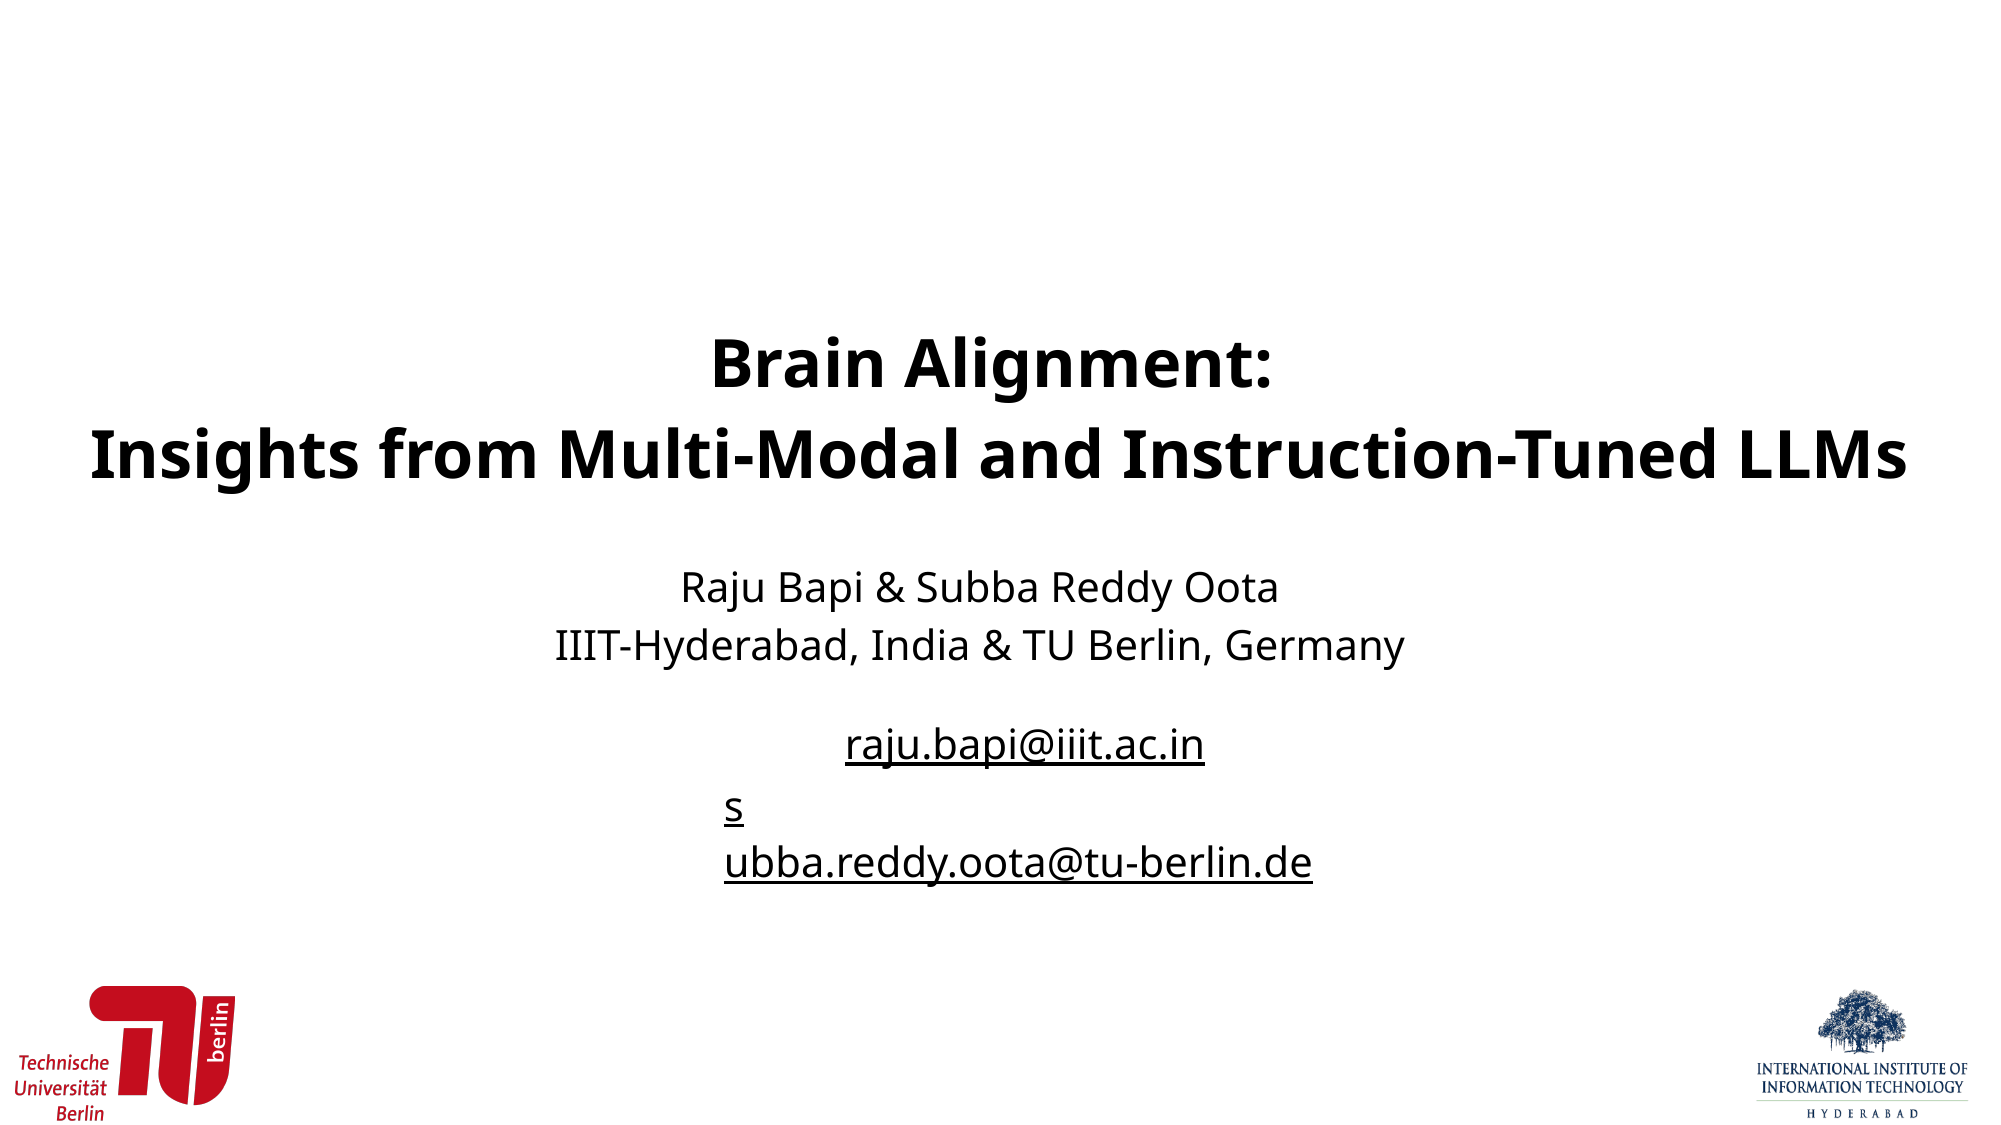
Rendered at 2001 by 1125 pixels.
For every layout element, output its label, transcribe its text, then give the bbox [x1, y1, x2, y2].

picture [1752, 983, 1973, 1123]
text_box Raju Bapi & Subba Reddy Oota IIIT-Hyderabad, India & TU Berlin, Germany [0, 545, 1961, 685]
text_box raju.bapi@iiit.ac.in [714, 710, 1347, 782]
text_box subba.reddy.oota@tu-berlin.de [709, 771, 1341, 901]
text_box Brain Alignment: Insights from Multi-Modal and Instruction-Tuned LLMs [53, 300, 1946, 522]
picture [14, 985, 235, 1122]
